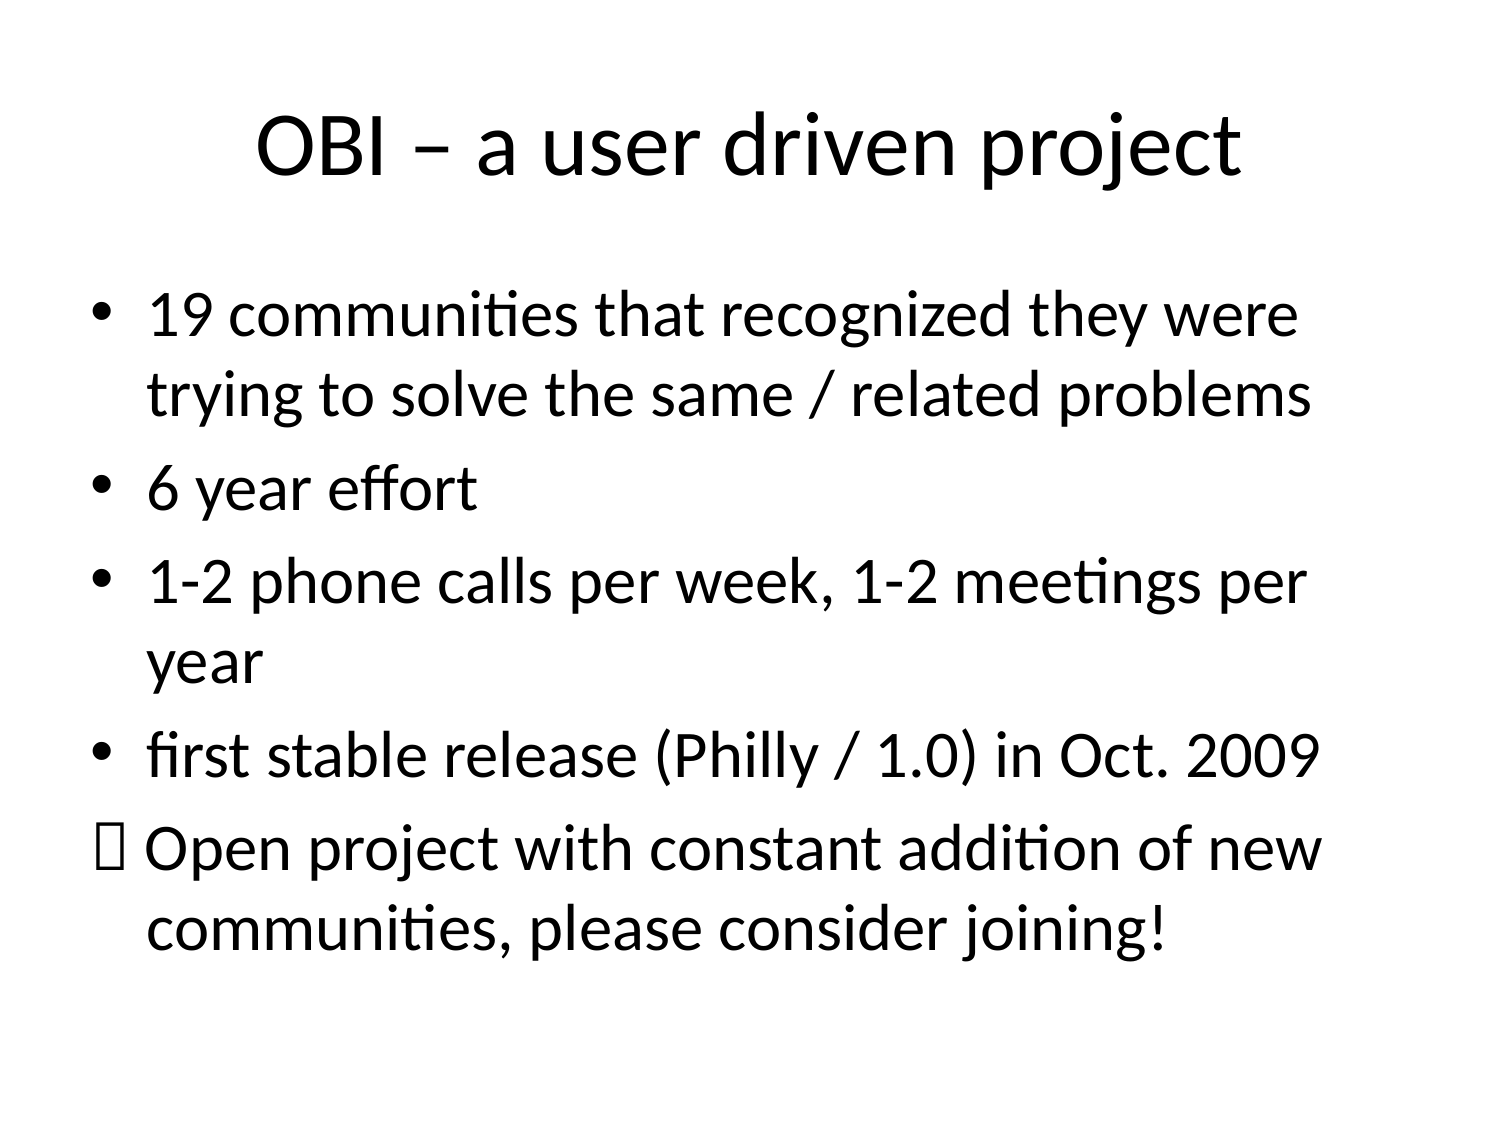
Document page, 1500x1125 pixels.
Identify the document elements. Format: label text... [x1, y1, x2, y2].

list 19 communities that recognized they were trying to solve the same / related problems 6 year effort 1-2 phone calls per week, 1-2 meetings per year first stable release (Philly / 1.0) in Oct. 2009  Open project with constant addition of new communities, please consider joining! [75, 262, 1425, 1005]
title OBI – a user driven project [75, 45, 1425, 233]
